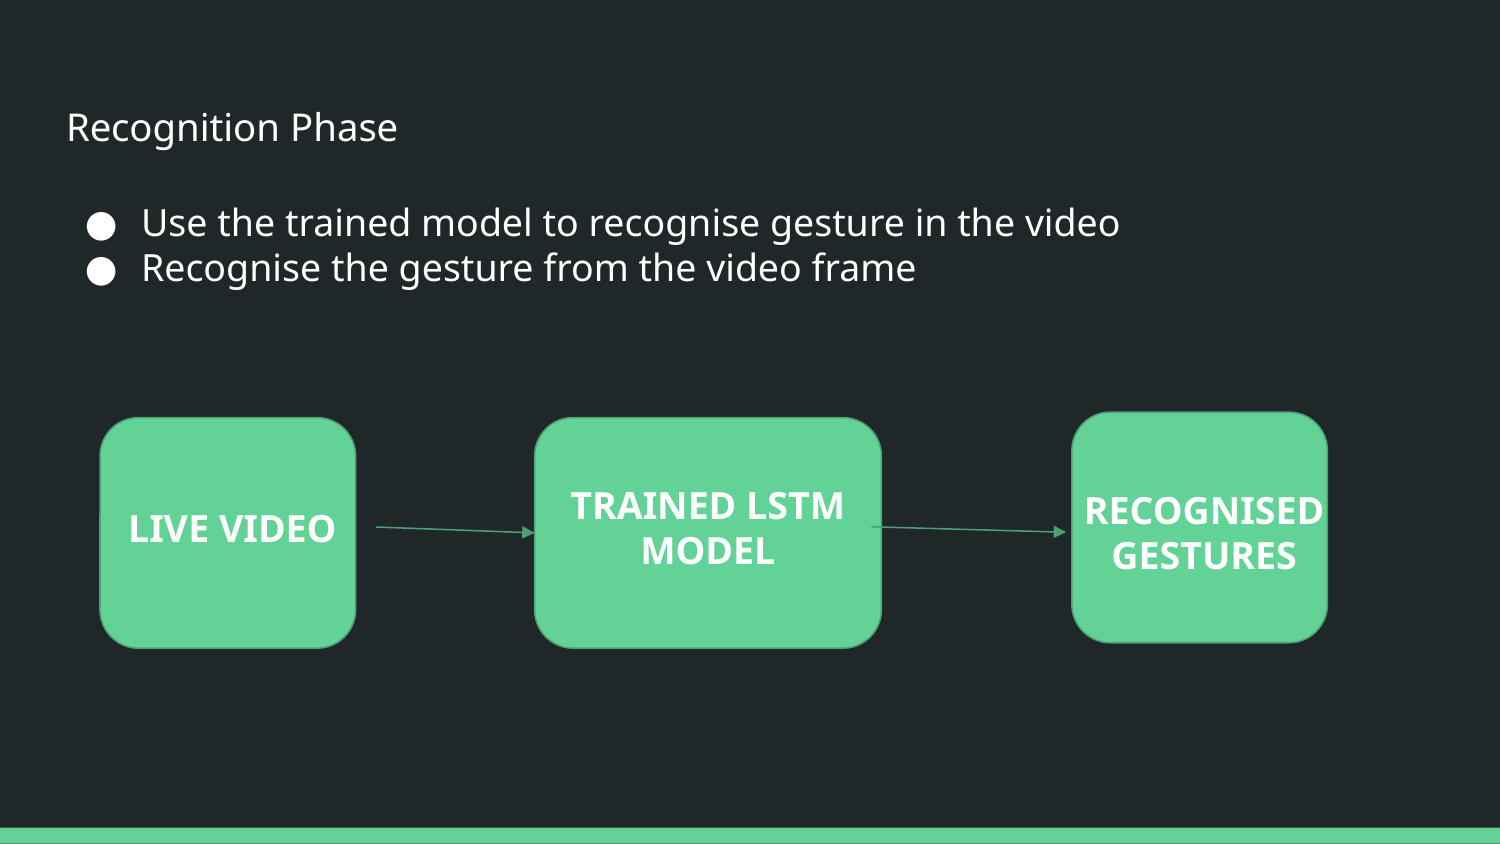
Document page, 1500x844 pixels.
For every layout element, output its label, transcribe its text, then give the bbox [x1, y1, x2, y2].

text_box [1071, 412, 1328, 472]
text_box LIVE VIDEO [69, 489, 376, 565]
text_box [1071, 593, 1328, 643]
text_box TRAINED LSTM MODEL [544, 466, 872, 587]
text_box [871, 527, 1067, 534]
text_box [534, 417, 882, 649]
title Recognition Phase [51, 72, 1449, 167]
text_box Use the trained model to recognise gesture in the video Recognise the gesture from the video frame [51, 184, 1449, 305]
text_box RECOGNISED GESTURES [1066, 472, 1343, 593]
text_box [100, 417, 356, 489]
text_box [375, 527, 535, 534]
text_box [99, 565, 356, 649]
